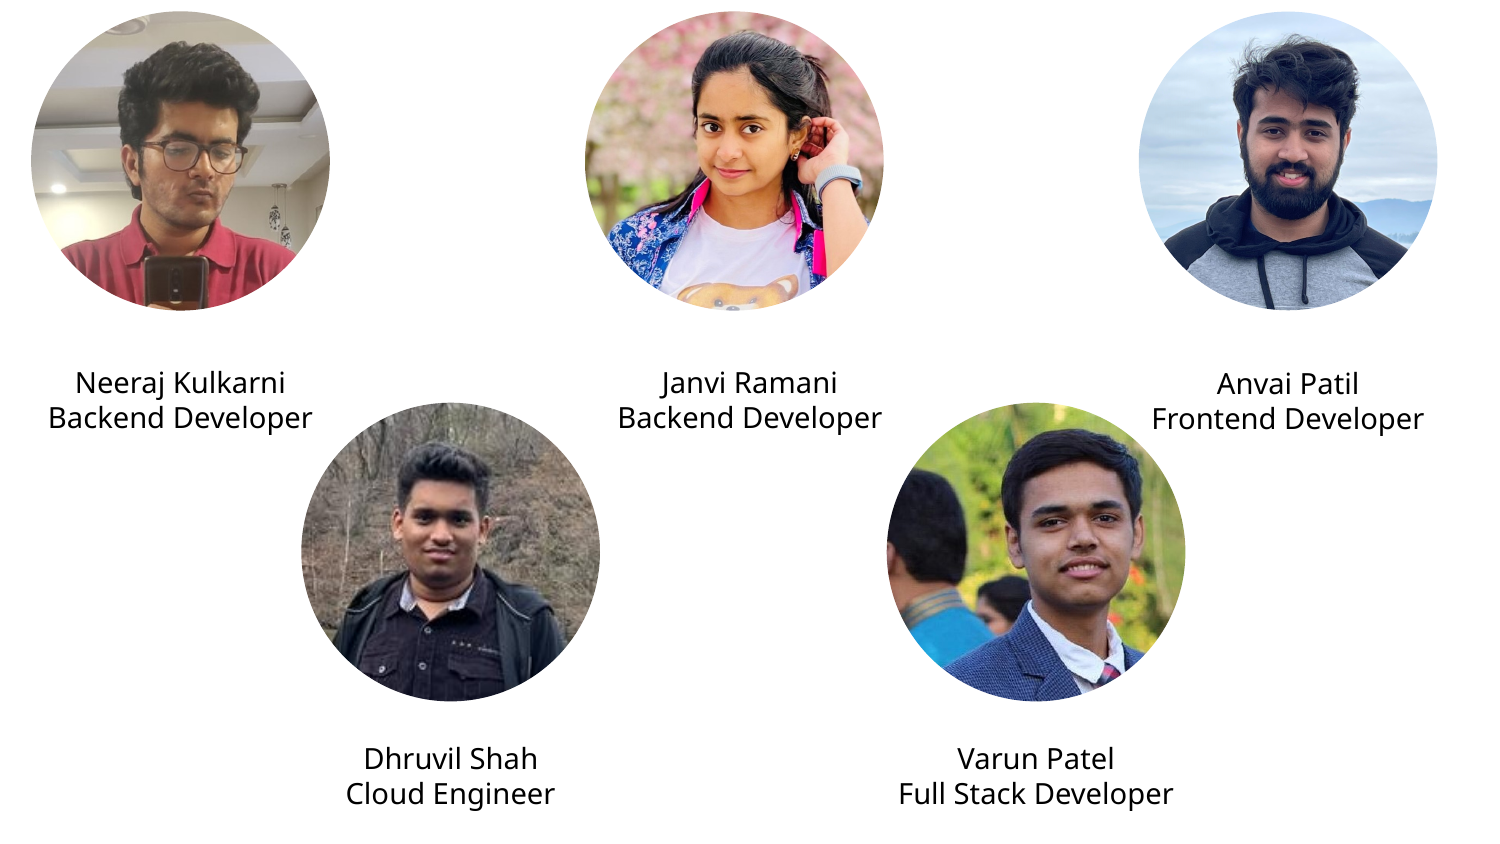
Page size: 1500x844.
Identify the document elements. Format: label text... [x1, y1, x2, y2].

picture [886, 402, 1186, 702]
picture [301, 402, 601, 702]
text_box Janvi Ramani Backend Developer [594, 349, 906, 450]
text_box Dhruvil Shah Cloud Engineer [323, 725, 578, 825]
text_box Varun Patel Full Stack Developer [871, 725, 1202, 825]
list Anvai Patil Frontend Developer [1132, 358, 1444, 442]
picture [1138, 11, 1438, 311]
text_box Neeraj Kulkarni Backend Developer [25, 349, 336, 450]
picture [30, 11, 331, 311]
picture [584, 11, 884, 311]
